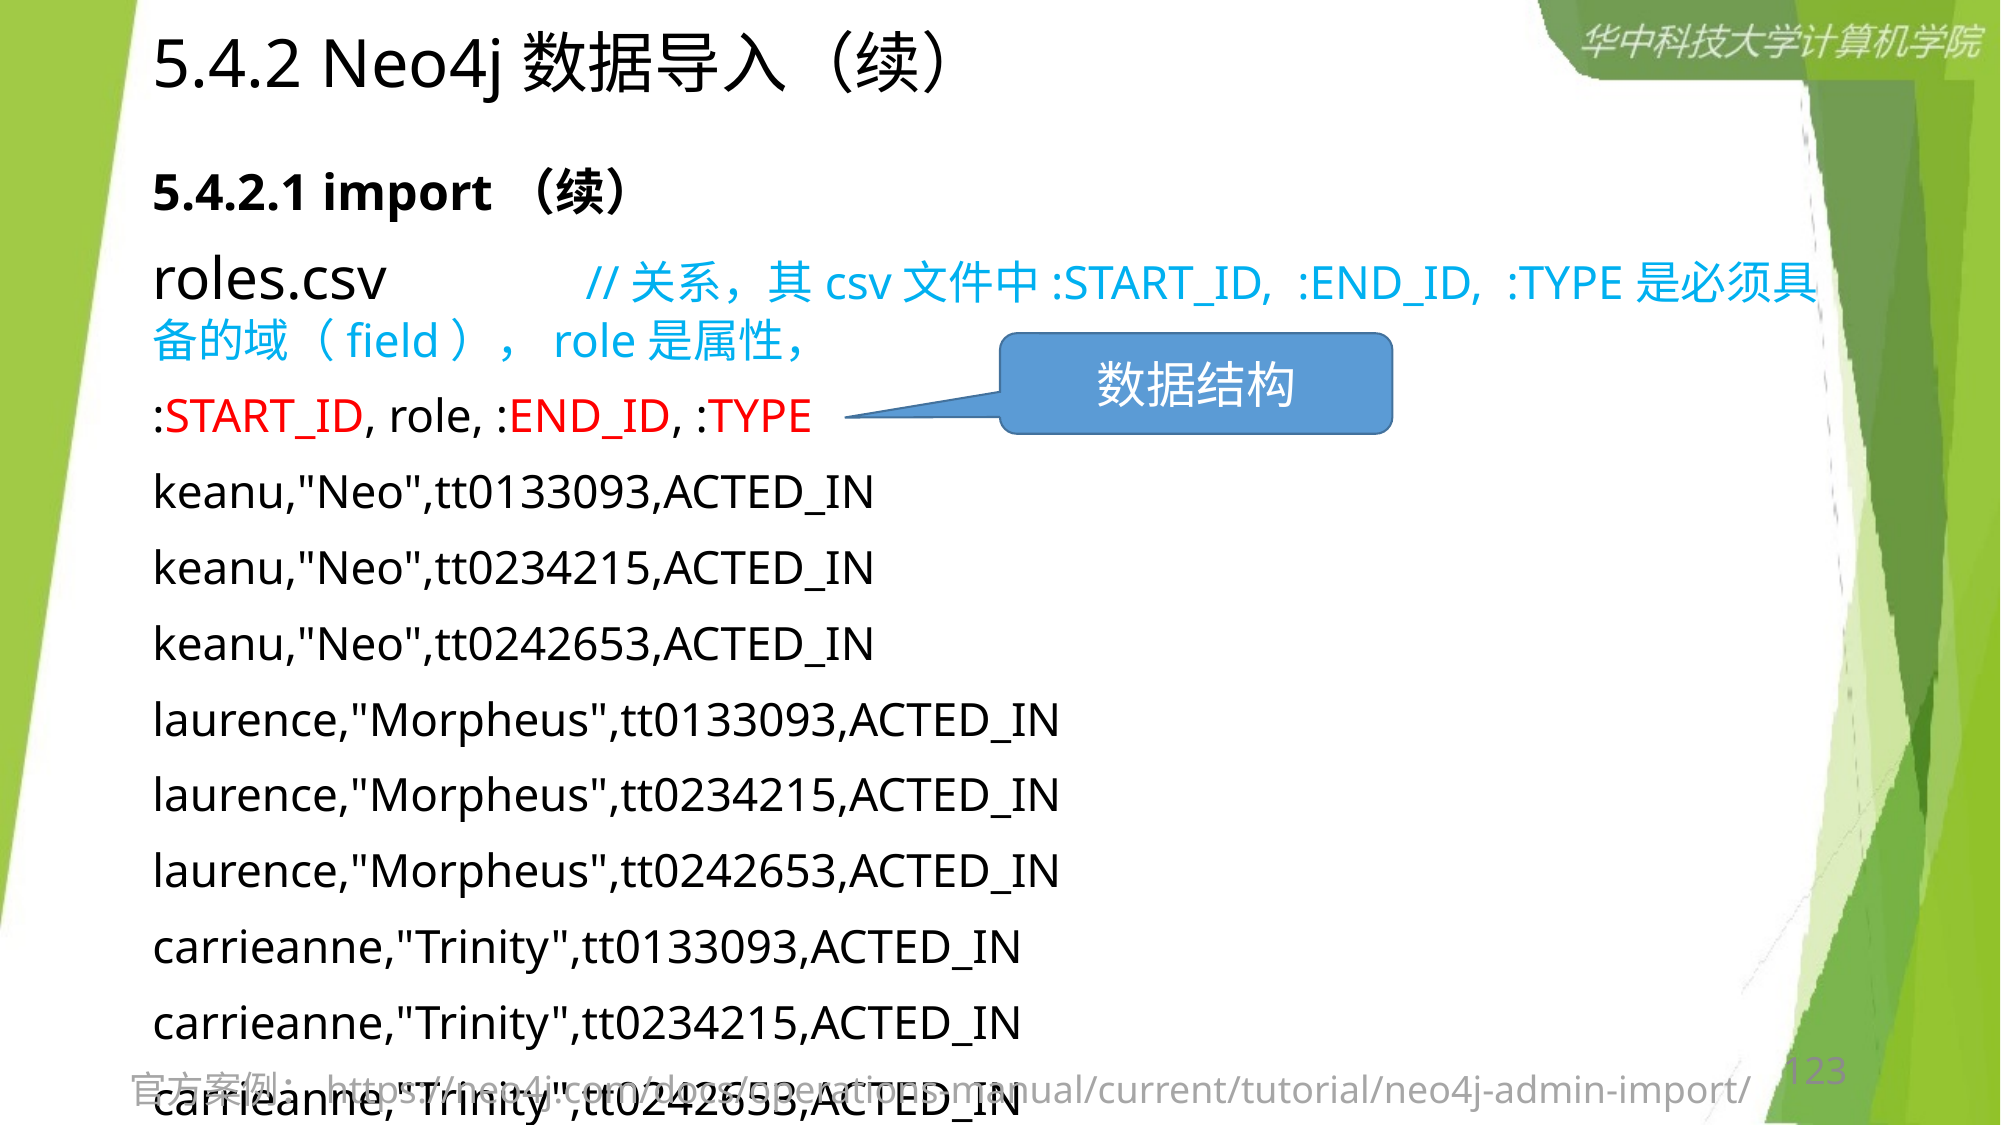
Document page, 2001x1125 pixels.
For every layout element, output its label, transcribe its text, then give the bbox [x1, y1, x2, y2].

text_box 数据结构 [844, 332, 1394, 435]
list 5.4.2.1 import（续） roles.csv //关系，其csv文件中:START_ID, :END_ID, :TYPE是必须具备的域（field），role是属性， :START_ID, role, :END_ID, :TYPE keanu,"Neo",tt0133093,ACTED_IN keanu,"Neo",tt0234215,ACTED_IN keanu,"Neo",tt0242653,ACTED_IN laurence,"Morpheus",tt0133093,ACTED_IN laurence,"Morpheus",tt0234215,ACTED_IN laurence,"Morpheus",tt0242653,ACTED_IN carrieanne,"Trinity",tt0133093,ACTED_IN carrieanne,"Trinity",tt0234215,ACTED_IN carrieanne,"Trinity",tt0242653,ACTED_IN [137, 140, 1863, 1006]
title 5.4.2 Neo4j数据导入（续） [137, 0, 1863, 140]
slide_number 123 [1412, 1042, 1863, 1058]
picture [0, 0, 2001, 1125]
text_box 官方案例：https://neo4j.com/docs/operations-manual/current/tutorial/neo4j-admin-import/ [114, 1058, 1886, 1119]
